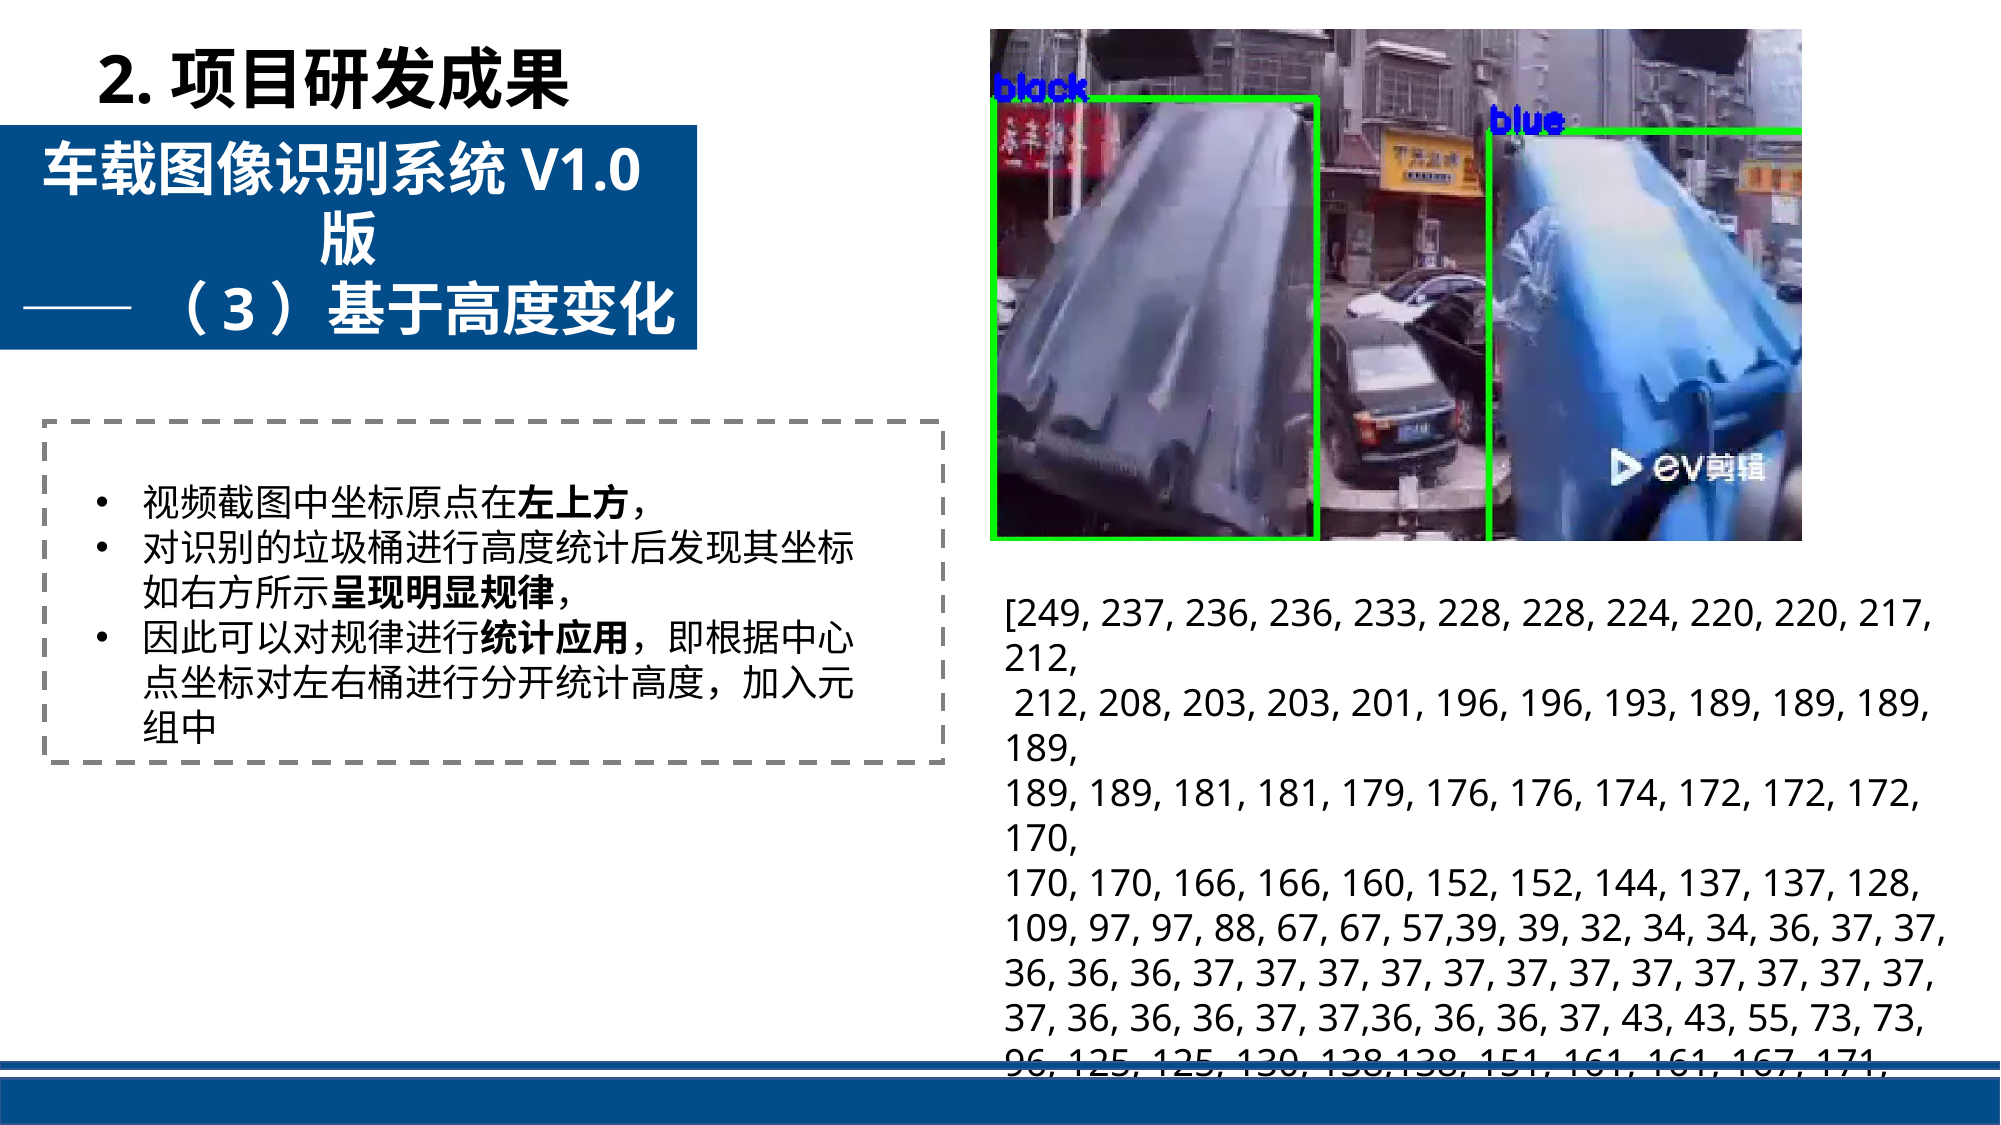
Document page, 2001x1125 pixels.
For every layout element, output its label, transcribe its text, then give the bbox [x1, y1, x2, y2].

picture [990, 29, 1802, 541]
text_box 视频截图中坐标原点在左上方， 对识别的垃圾桶进行高度统计后发现其坐标如右方所示呈现明显规律， 因此可以对规律进行统计应用，即根据中心点坐标对左右桶进行分开统计高度，加入元组中 [80, 471, 907, 756]
text_box 车载图像识别系统v1.0版 ——（3）基于高度变化 [0, 125, 698, 350]
text_box [44, 421, 944, 764]
text_box 2.项目研发成果 [82, 29, 636, 124]
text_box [0, 1061, 2000, 1125]
text_box [249, 237, 236, 236, 233, 228, 228, 224, 220, 220, 217, 212, 212, 208, 203, 203, 201, 196, 196, 193, 189, 189, 189, 189, 189, 189, 181, 181, 179, 176, 176, 174, 172, 172, 172, 170, 170, 170, 166, 166, 160, 152, 152, 144, 137, 137, 128, 109, 97, 97, 88, 67, 67, 57,39, 39, 32, 34, 34, 36, 37, 37, 36, 36, 36, 37, 37, 37, 37, 37, 37, 37, 37, 37, 37, 37, 37, 37, 36, 36, 36, 37, 37,36, 36, 36, 37, 43, 43, 55, 73, 73, 96, 125, 125, 130, 138,138, 151, 161, 161, 167, 171, 171, 172, 173, 173, 175, 178,178, 182, 189, 189, 190, 194, 194, 198, 203, 203, 206, 213, 213, 217, 222, 222, 226, 230, 230, 235] [989, 581, 1973, 1061]
